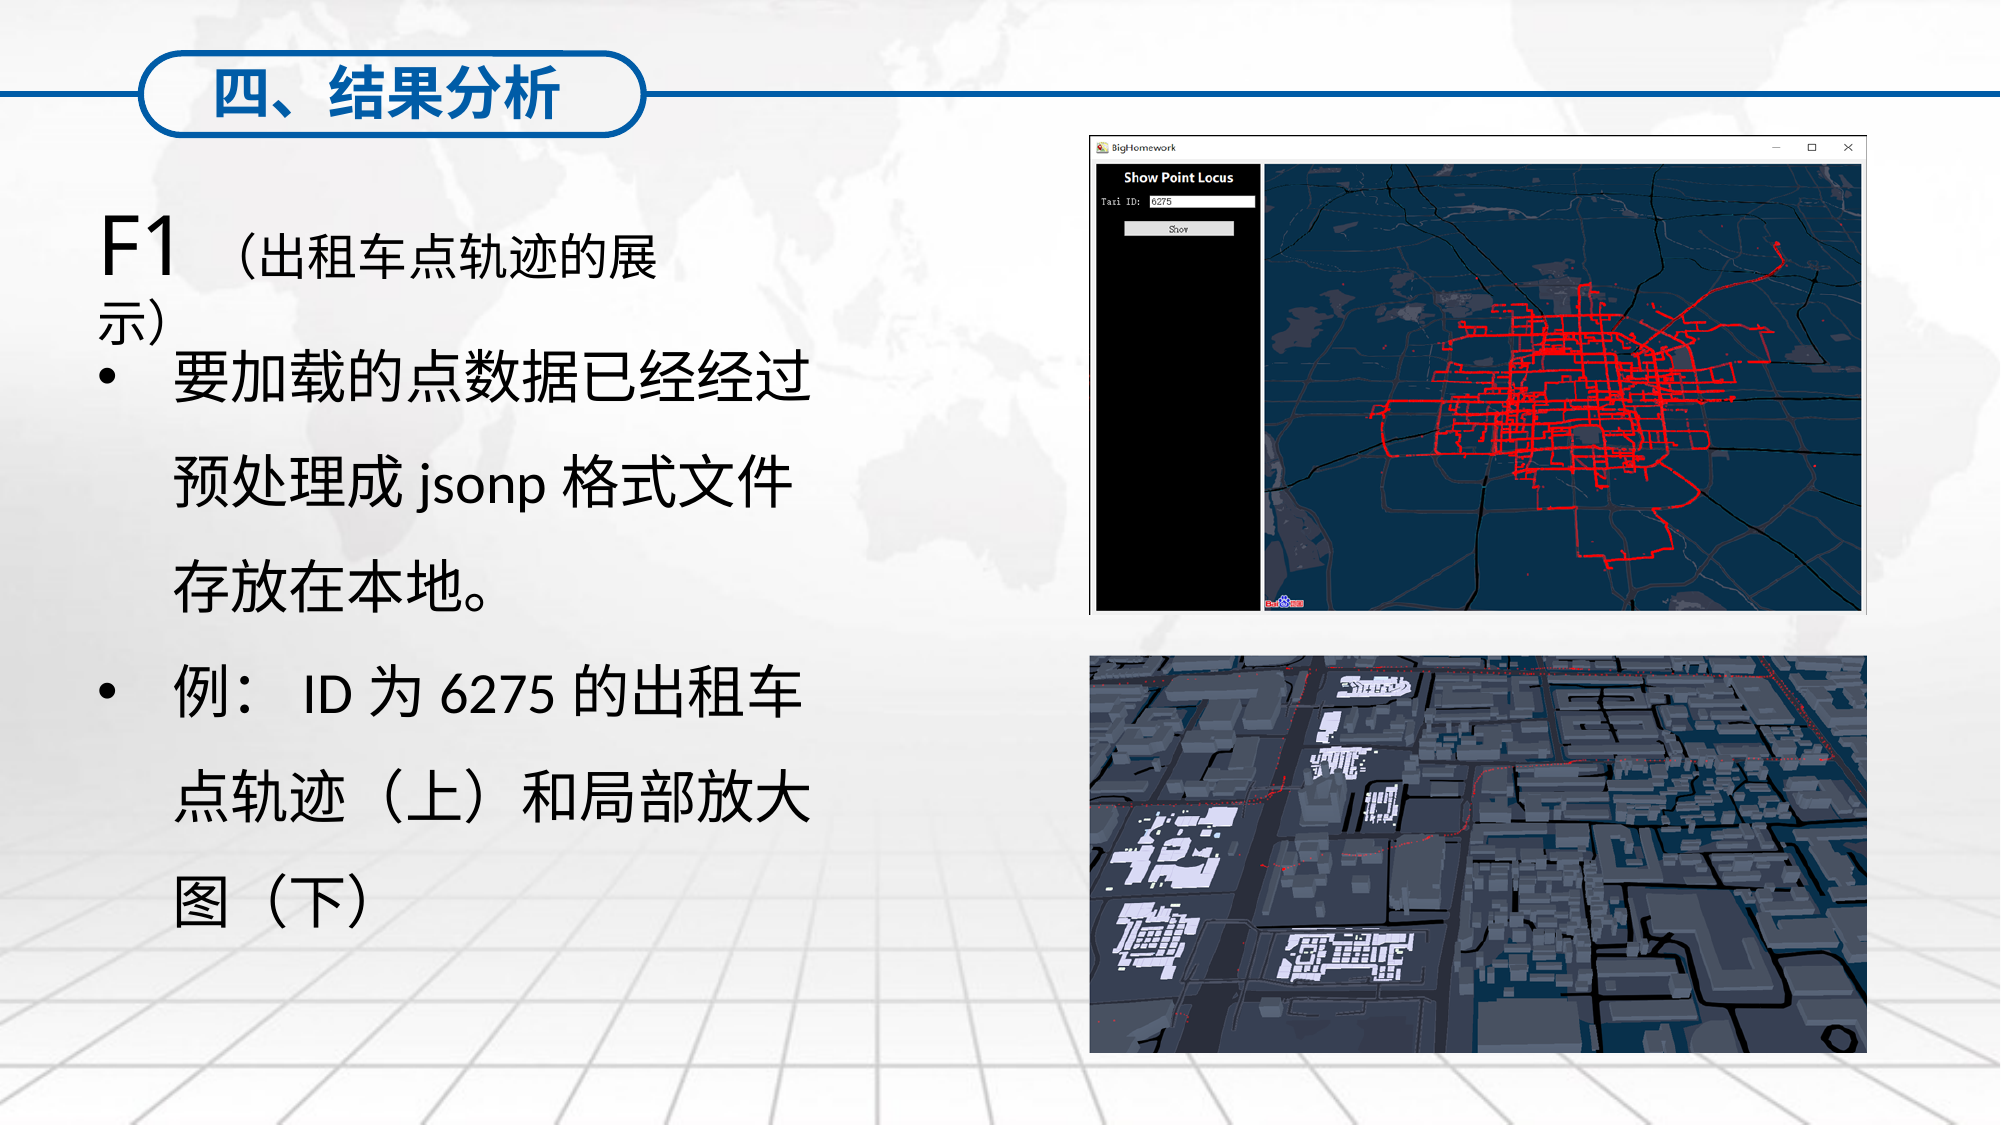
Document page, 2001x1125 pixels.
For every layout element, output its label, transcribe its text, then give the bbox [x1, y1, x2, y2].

picture [0, 0, 2001, 1125]
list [1089, 135, 1867, 615]
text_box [133, 49, 644, 206]
text_box F1（出租车点轨迹的展示） [82, 184, 725, 298]
text_box 要加载的点数据已经经过预处理成jsonp格式文件存放在本地。 例：ID为6275的出租车点轨迹（上）和局部放大图（下） [82, 298, 860, 943]
